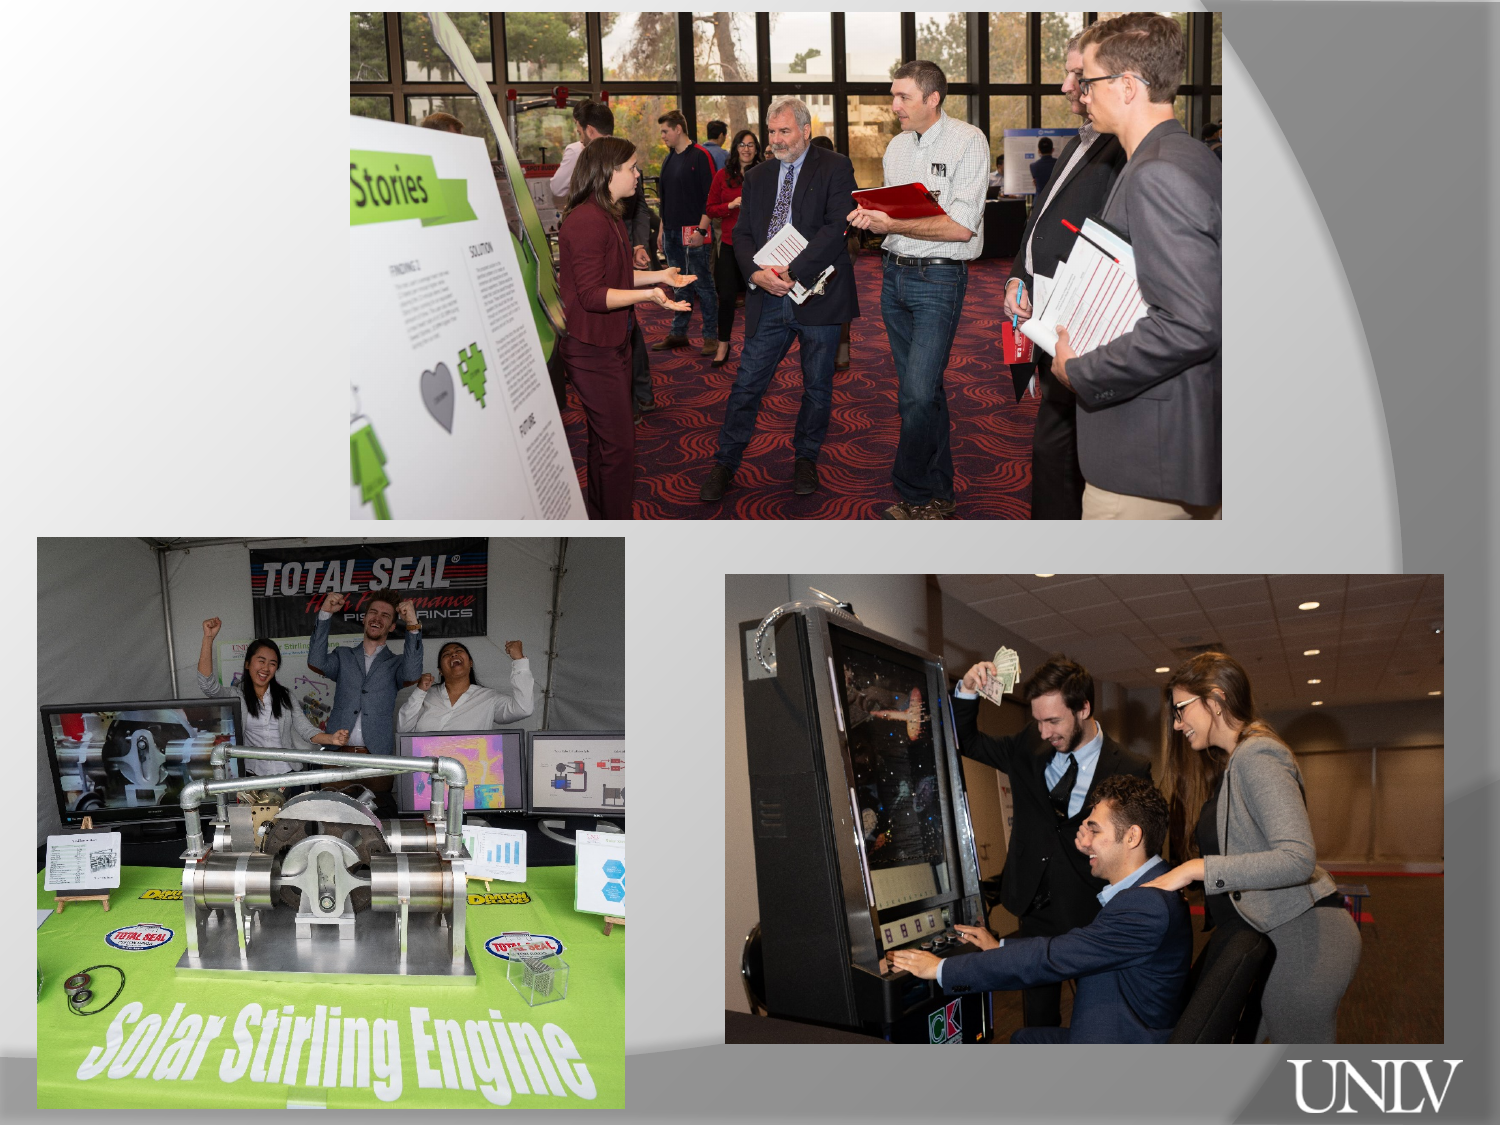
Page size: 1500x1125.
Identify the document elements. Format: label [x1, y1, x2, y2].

picture [724, 574, 1444, 1044]
picture [1287, 1060, 1463, 1113]
picture [37, 537, 626, 1110]
picture [349, 12, 1222, 520]
